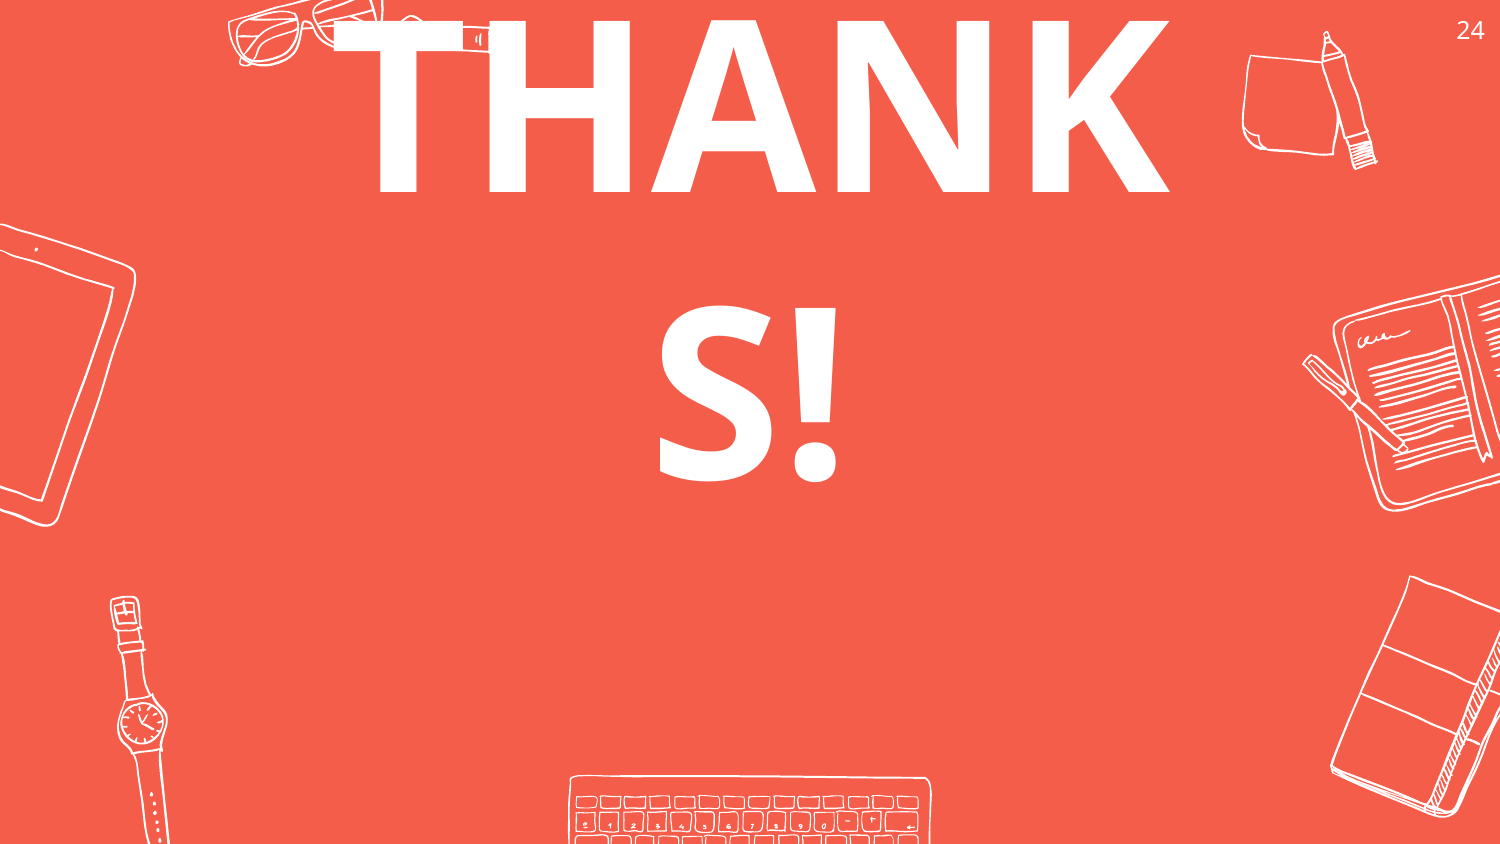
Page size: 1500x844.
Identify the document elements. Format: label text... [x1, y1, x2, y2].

title THANKS! [281, 406, 1219, 543]
slide_number 24 [1435, 0, 1500, 53]
